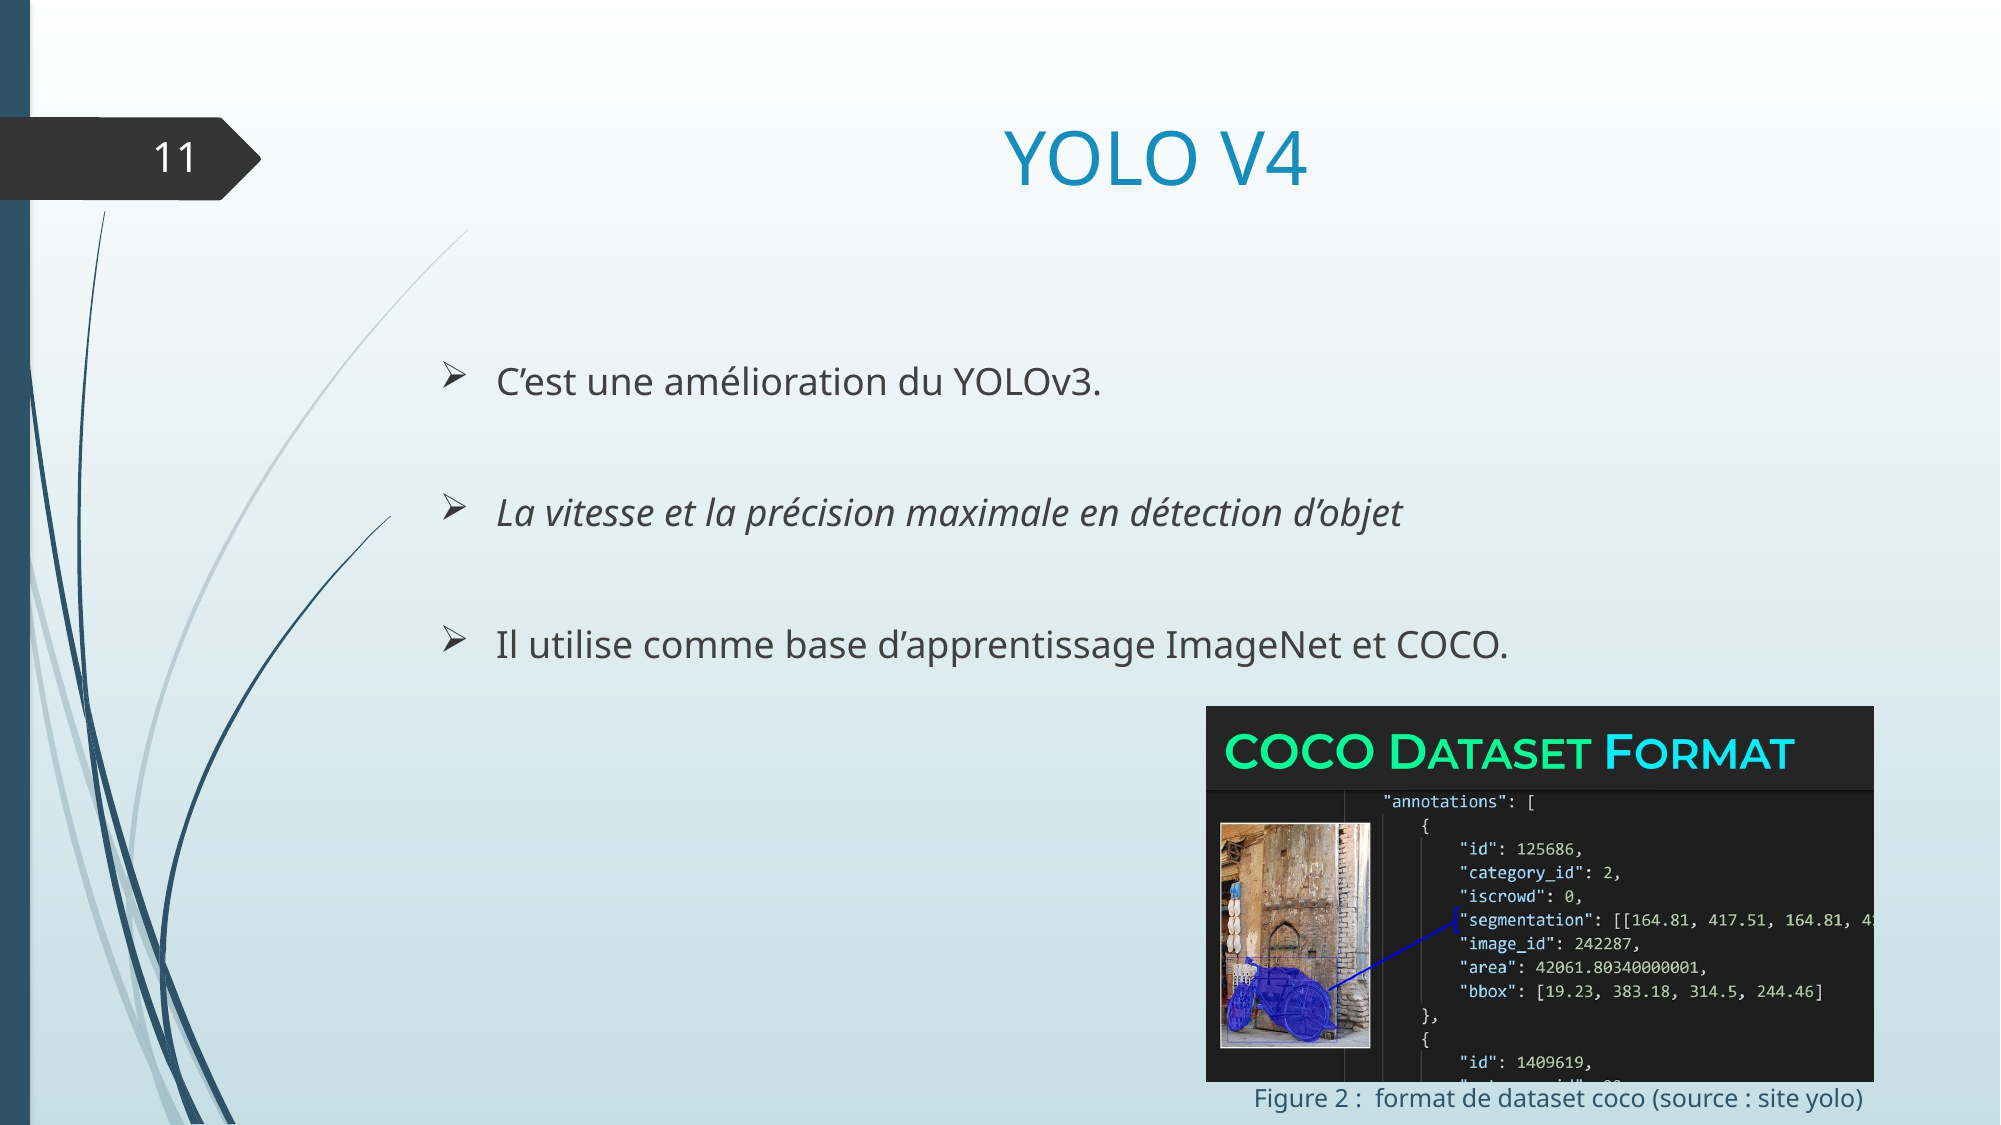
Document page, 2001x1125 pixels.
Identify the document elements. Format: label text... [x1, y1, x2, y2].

text_box Figure 2 : format de dataset coco (source : site yolo) [1206, 1075, 1912, 1121]
list C’est une amélioration du YOLOv3. La vitesse et la précision maximale en détection d’objet Il utilise comme base d’apprentissage ImageNet et COCO. [424, 350, 1888, 970]
slide_number 11 [87, 129, 216, 190]
title YOLO V4 [425, 102, 1888, 313]
picture [1206, 706, 1874, 1082]
